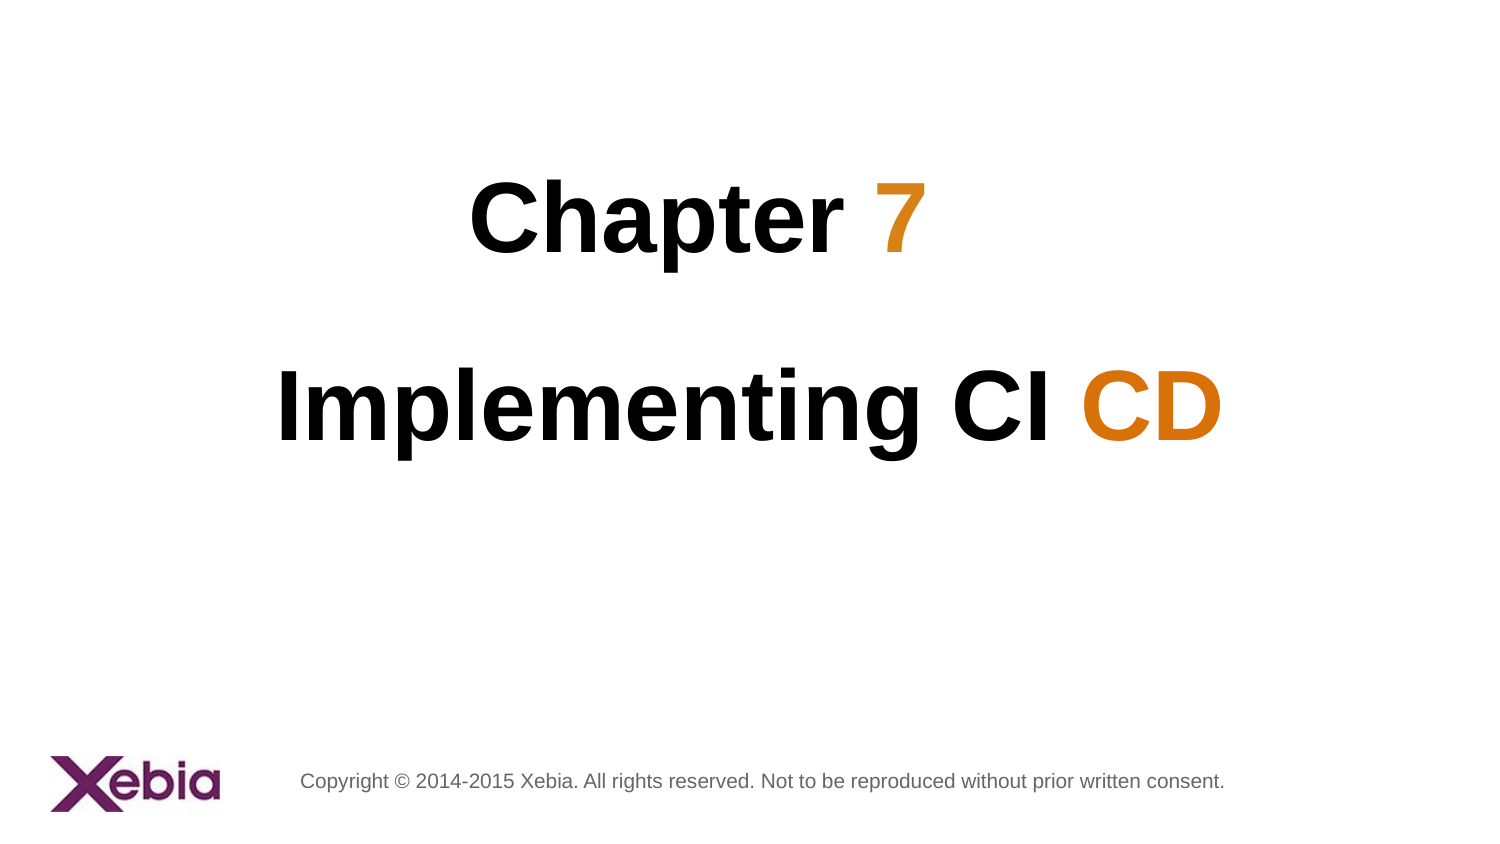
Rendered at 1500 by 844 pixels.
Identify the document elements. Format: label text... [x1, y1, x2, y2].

title Chapter 7 [3, 97, 1363, 288]
title Implementing CI CD [70, 284, 1430, 475]
text_box Copyright © 2014-2015 Xebia. All rights reserved. Not to be reproduced without prior written consent. [285, 752, 1401, 808]
picture [50, 756, 220, 813]
